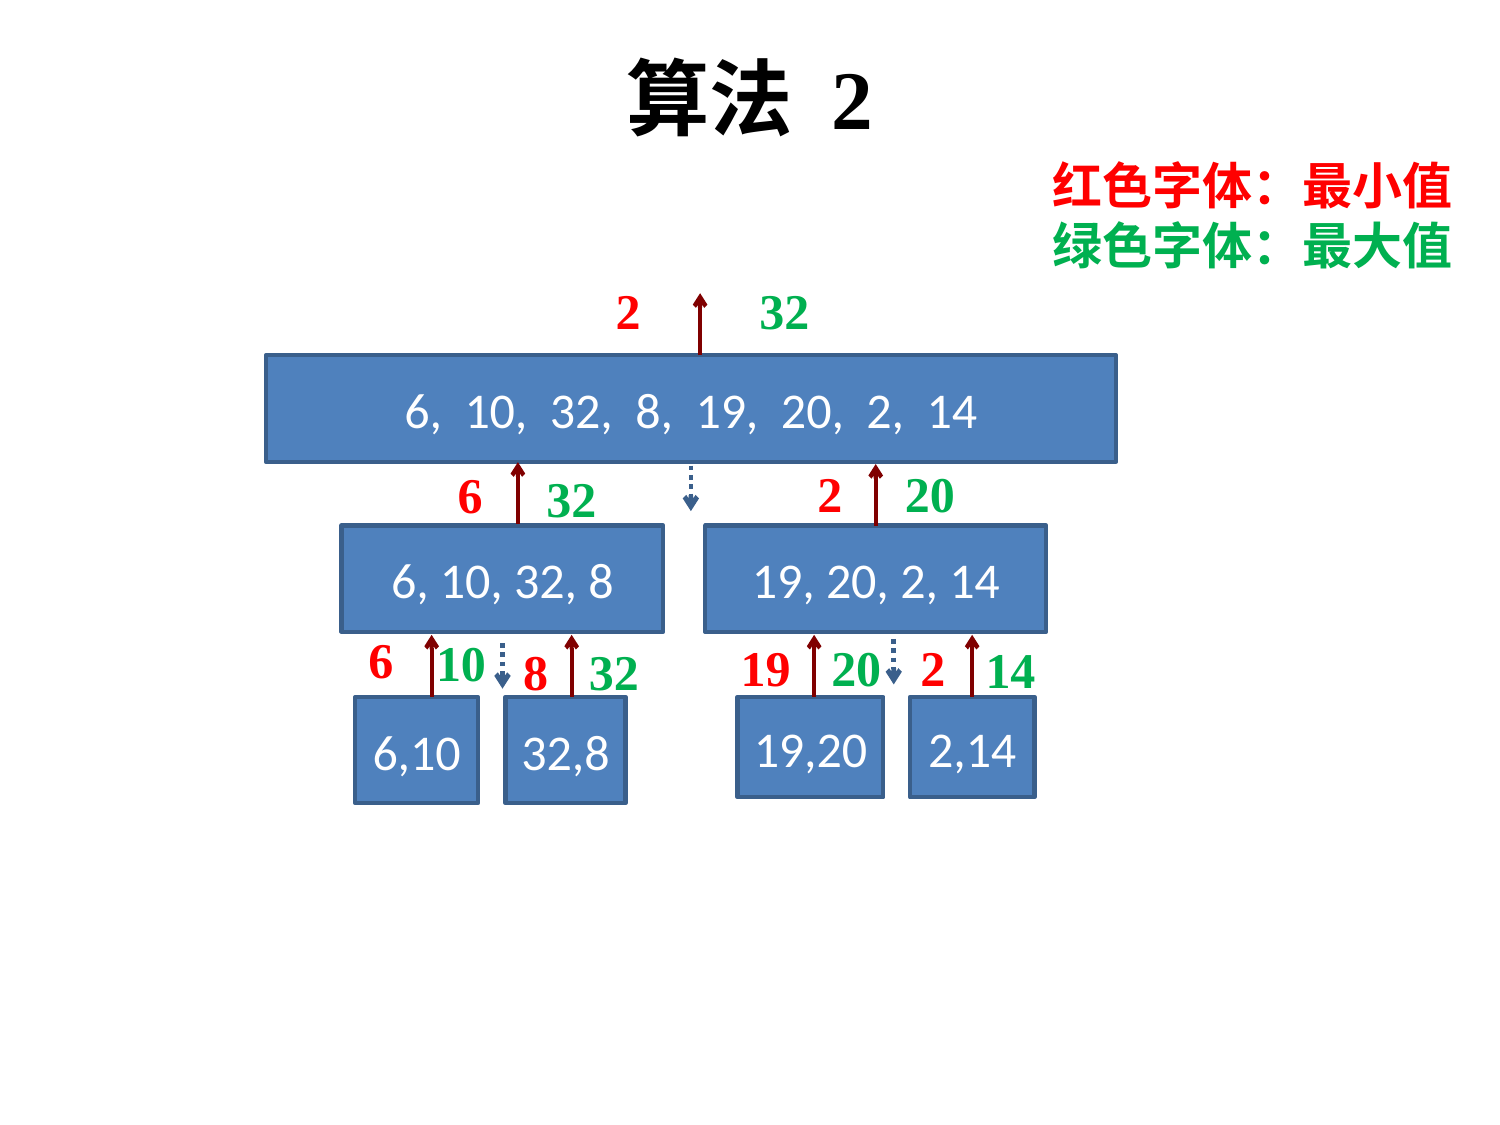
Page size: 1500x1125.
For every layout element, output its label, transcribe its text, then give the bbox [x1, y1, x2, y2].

text_box 算法 2 [5, 38, 1495, 143]
text_box 6 [341, 621, 420, 697]
text_box 红色字体：最小值 绿色字体：最大值 [1034, 147, 1472, 283]
text_box 32 [560, 633, 668, 709]
text_box 32 [730, 271, 838, 347]
text_box 6 [430, 456, 510, 531]
text_box 19,20 [735, 704, 885, 799]
text_box 20 [876, 455, 984, 531]
text_box 19, 20, 2, 14 [703, 523, 1048, 634]
text_box 6, 10, 32, 8, 19, 20, 2, 14 [264, 353, 1118, 464]
text_box 2 [910, 628, 964, 704]
text_box 2 [790, 455, 869, 531]
text_box 8 [486, 633, 560, 709]
text_box 10 [407, 624, 515, 700]
text_box 14 [957, 630, 1065, 706]
text_box 2,14 [908, 704, 1037, 799]
text_box 19 [716, 628, 802, 704]
text_box 32 [517, 459, 626, 535]
text_box 2 [588, 271, 668, 347]
text_box 6,10 [353, 697, 480, 805]
text_box 6, 10, 32, 8 [339, 523, 665, 634]
text_box 20 [802, 628, 910, 704]
text_box 32,8 [503, 709, 628, 805]
